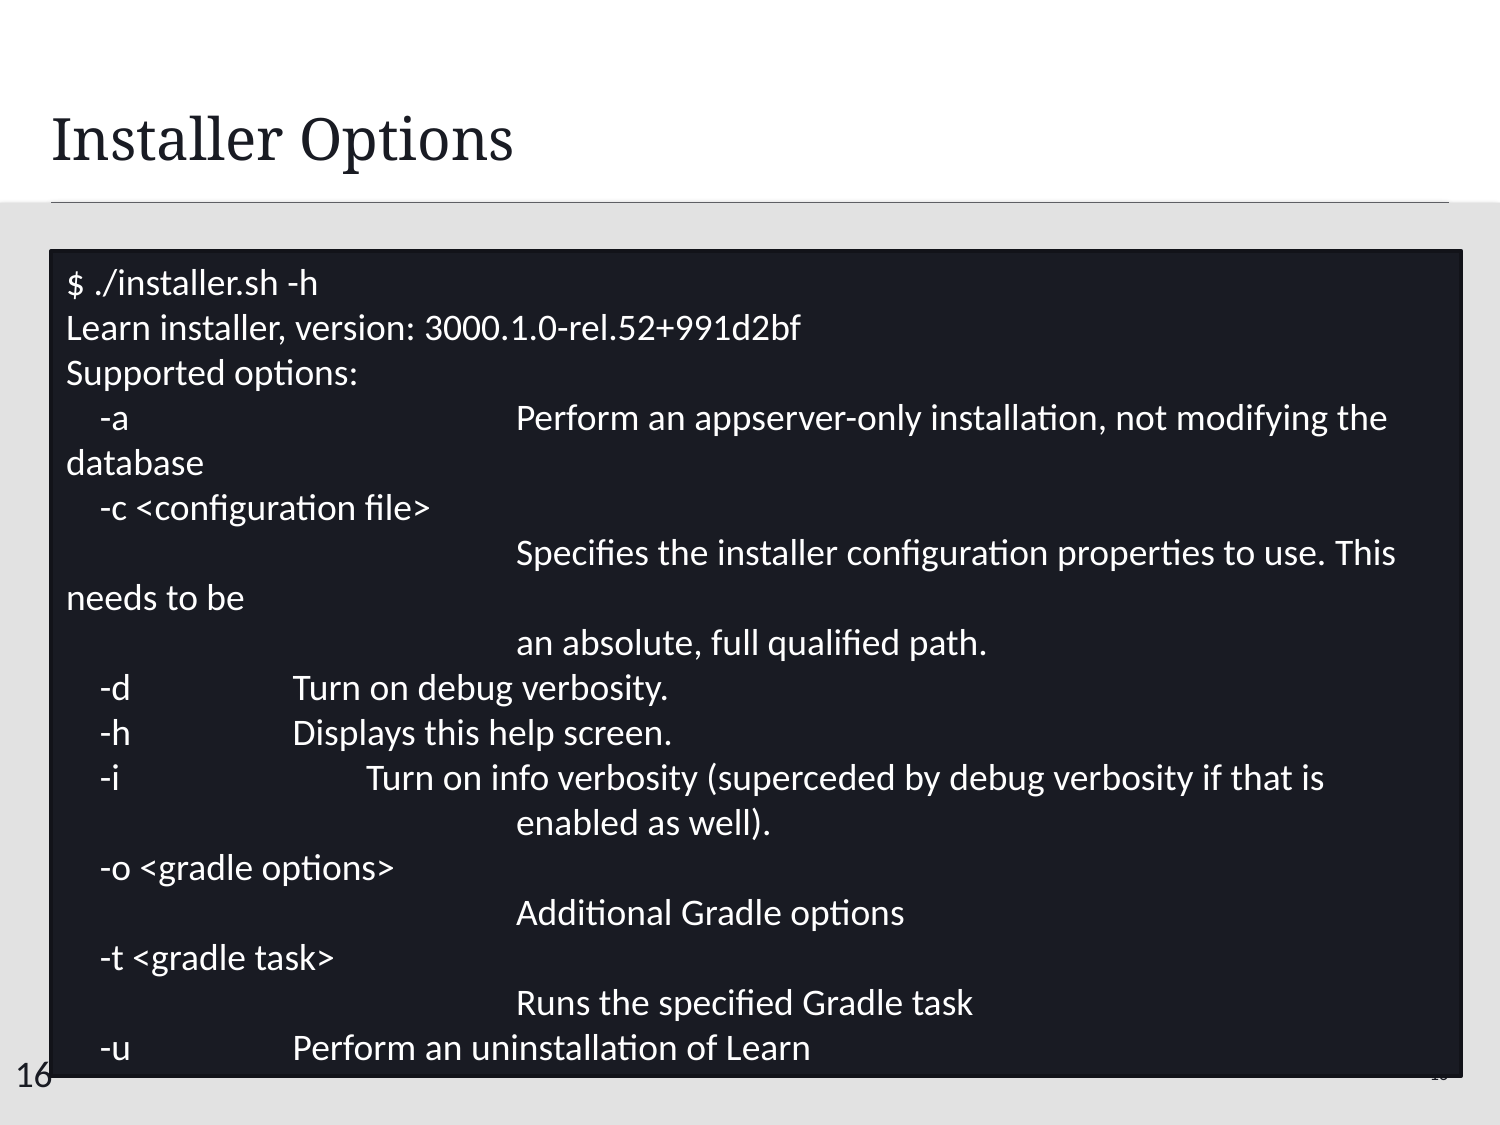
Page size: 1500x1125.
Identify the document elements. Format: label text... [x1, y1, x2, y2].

title Installer Options [51, 46, 1449, 174]
slide_number 16 [0, 1042, 108, 1103]
text_box $ ./installer.sh -h Learn installer, version: 3000.1.0-rel.52+991d2bf Supported options: -a Perform an appserver-only installation, not modifying the database -c <configuration file> Specifies the installer configuration properties to use. This needs to be an absolute, full qualified path. -d Turn on debug verbosity. -h Displays this help screen. -i Turn on info verbosity (superceded by debug verbosity if that is enabled as well). -o <gradle options> Additional Gradle options -t <gradle task> Runs the specified Gradle task -u Perform an uninstallation of Learn [49, 249, 1463, 1078]
